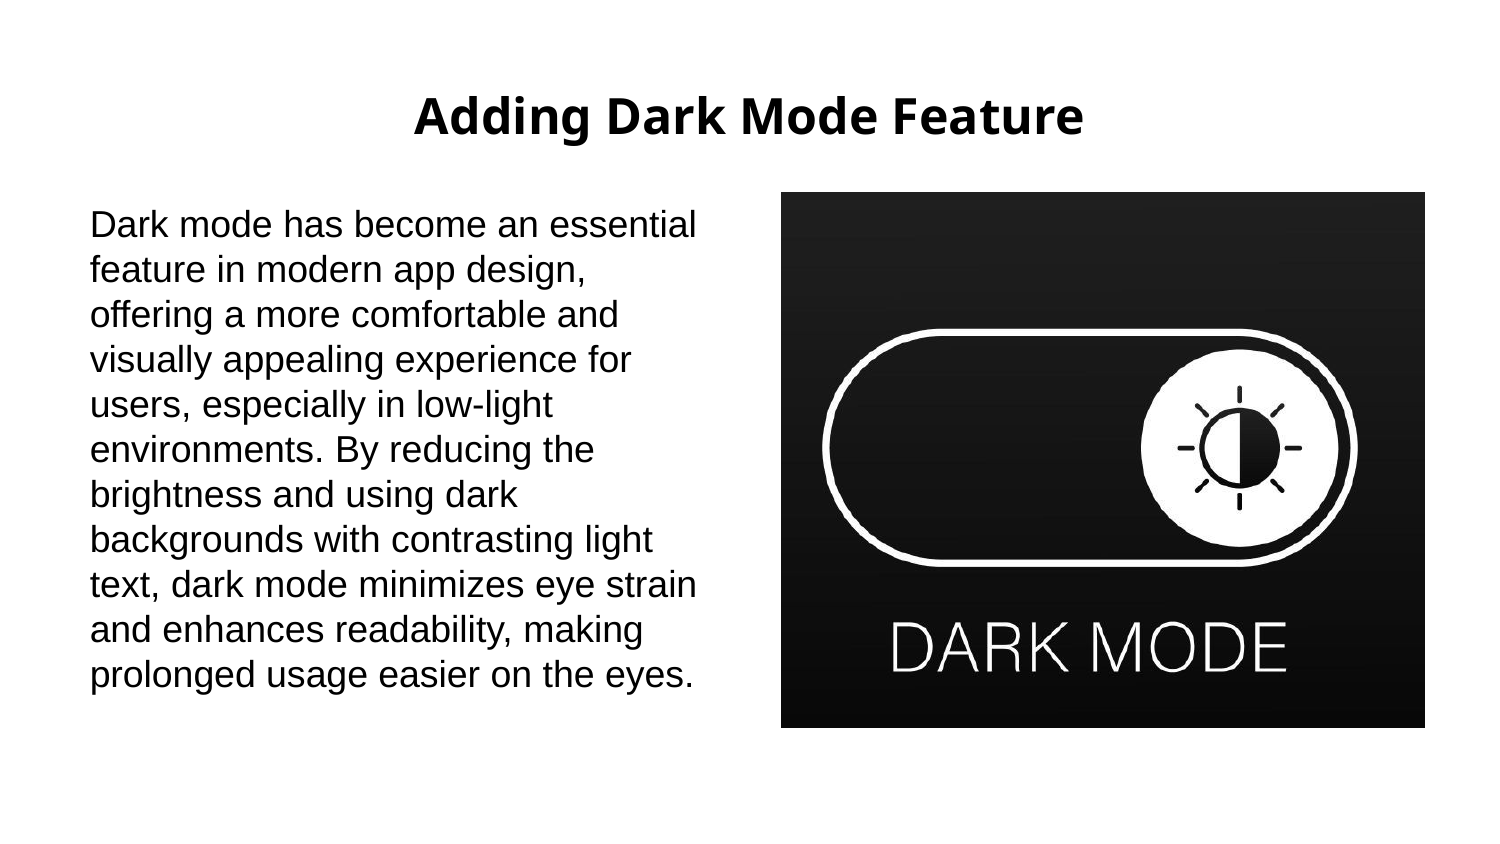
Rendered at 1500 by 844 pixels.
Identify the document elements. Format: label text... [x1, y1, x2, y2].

title Adding Dark Mode Feature [75, 67, 1425, 162]
text_box Dark mode has become an essential feature in modern app design, offering a more comfortable and visually appealing experience for users, especially in low-light environments. By reducing the brightness and using dark backgrounds with contrasting light text, dark mode minimizes eye strain and enhances readability, making prolonged usage easier on the eyes. [75, 192, 719, 728]
picture [780, 192, 1426, 729]
